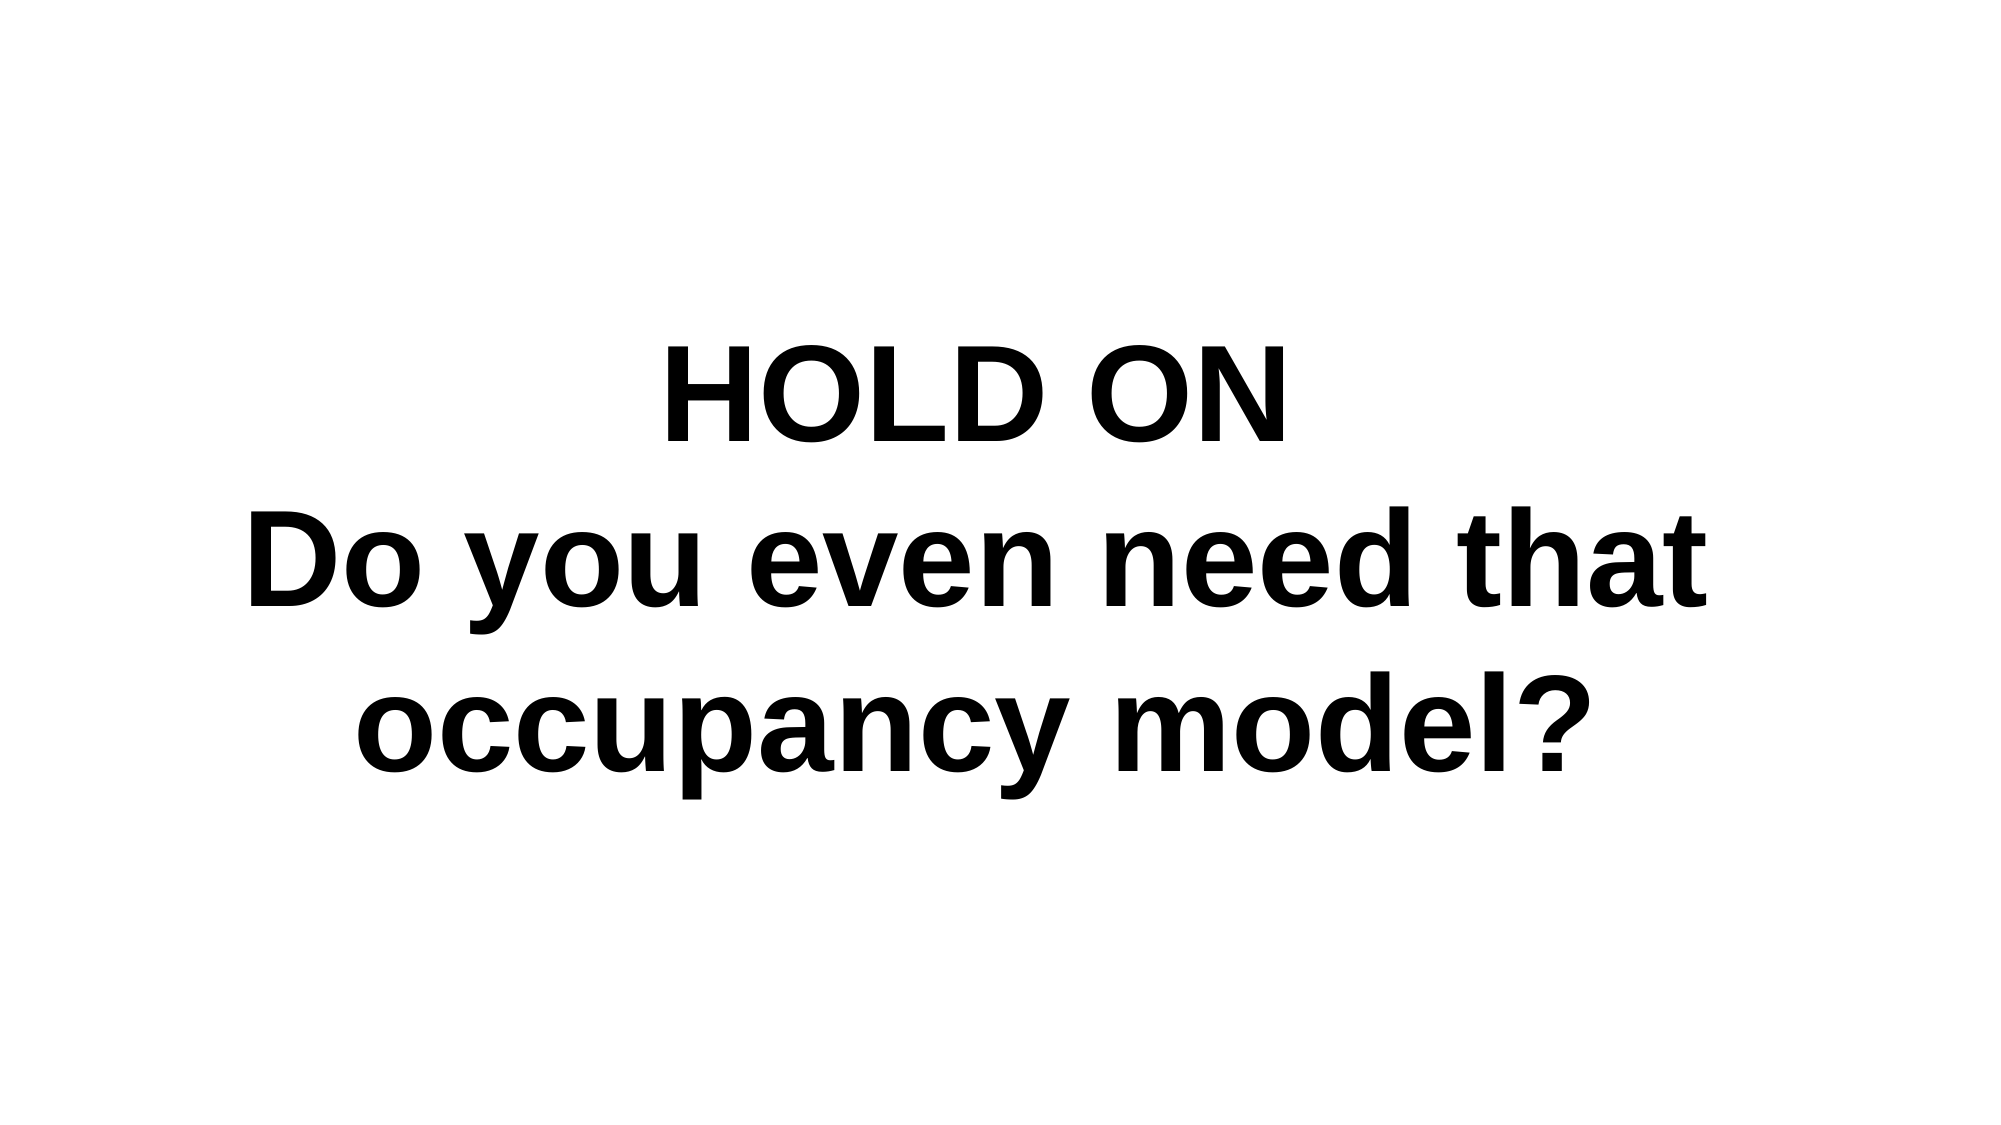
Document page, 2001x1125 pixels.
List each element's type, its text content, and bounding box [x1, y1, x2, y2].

text_box HOLD ON Do you even need that occupancy model? [130, 215, 1824, 890]
